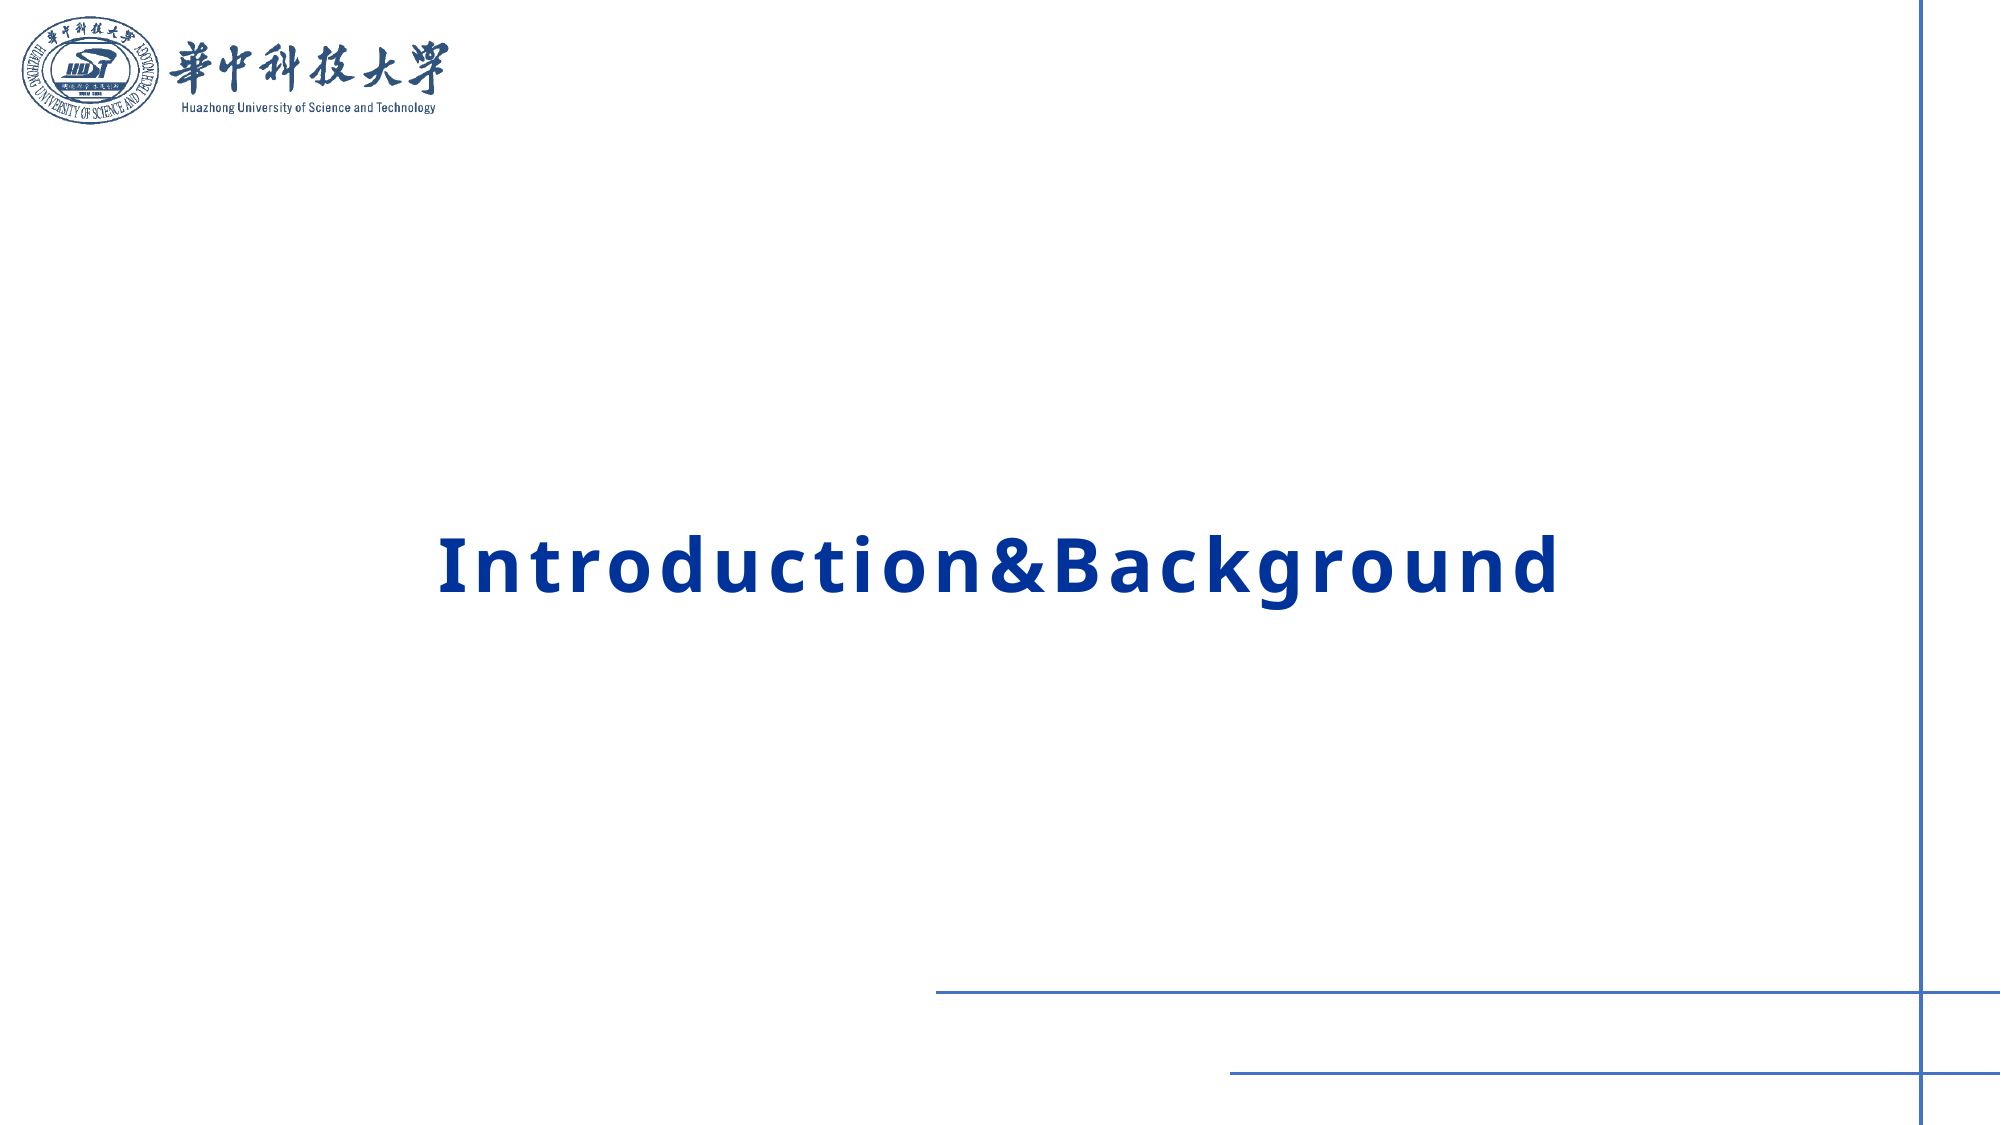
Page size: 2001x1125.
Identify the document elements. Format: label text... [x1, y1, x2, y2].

text_box Introduction&Background [314, 509, 1686, 616]
picture [8, 0, 465, 146]
